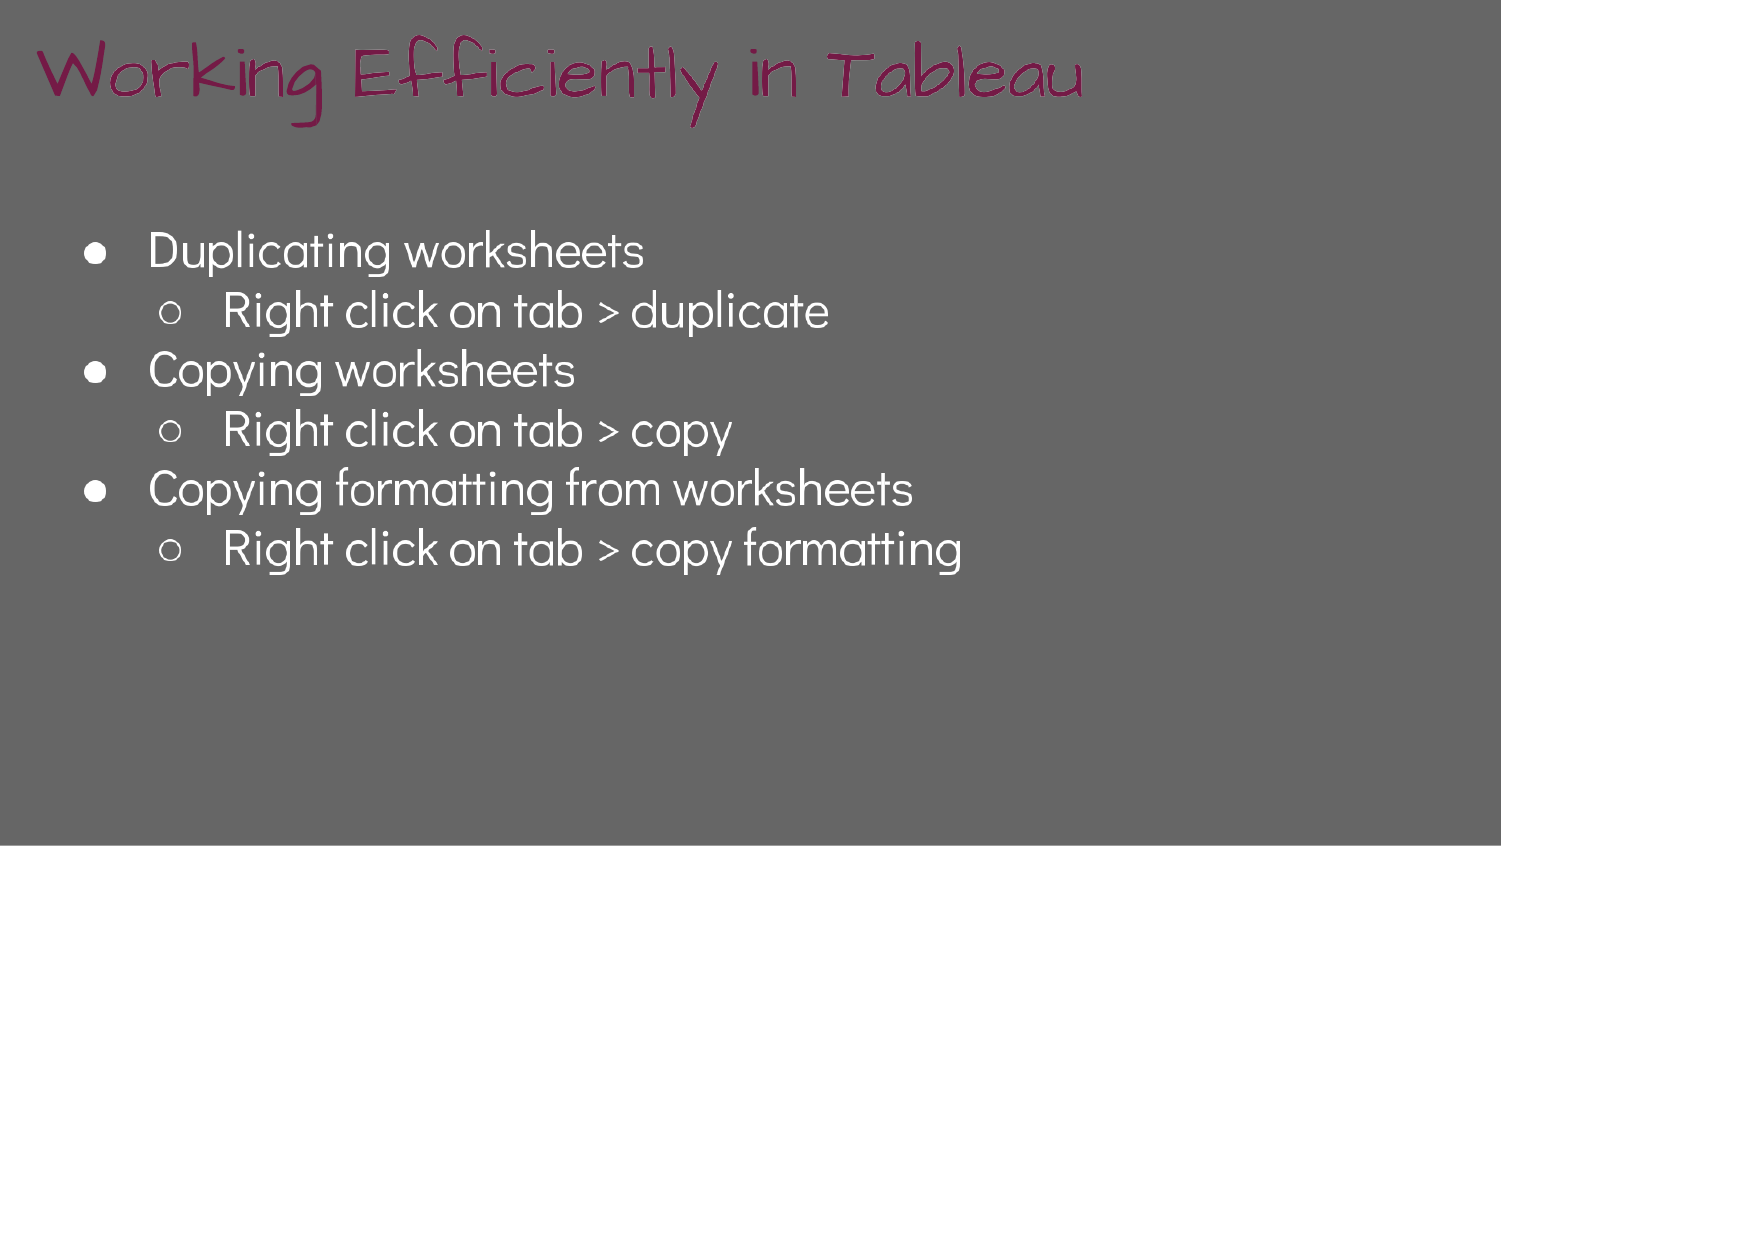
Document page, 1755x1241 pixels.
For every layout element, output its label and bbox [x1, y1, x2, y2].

text_box [881, 530, 961, 575]
text_box [489, 471, 496, 477]
text_box [632, 540, 733, 575]
text_box [513, 527, 583, 566]
text_box [346, 408, 376, 447]
text_box [382, 408, 438, 447]
text_box [744, 526, 865, 566]
text_box [151, 230, 308, 278]
text_box [502, 480, 552, 516]
text_box [346, 527, 376, 566]
text_box [335, 467, 456, 507]
text_box [382, 289, 438, 328]
text_box [750, 48, 796, 97]
picture [83, 479, 106, 502]
picture [83, 241, 106, 265]
text_box [513, 408, 583, 447]
text_box [321, 533, 334, 565]
text_box [335, 349, 574, 388]
text_box [450, 301, 500, 328]
text_box [226, 527, 317, 575]
text_box [566, 467, 659, 507]
picture [159, 539, 181, 562]
picture [83, 360, 106, 383]
text_box [632, 289, 828, 337]
picture [355, 34, 718, 128]
text_box [310, 233, 390, 278]
text_box [346, 289, 376, 328]
text_box [472, 473, 486, 505]
text_box [382, 527, 438, 566]
text_box [460, 473, 472, 505]
text_box [226, 408, 317, 456]
text_box [513, 289, 583, 328]
text_box [404, 230, 643, 269]
picture [598, 540, 619, 561]
text_box [321, 295, 334, 327]
text_box [869, 533, 876, 565]
text_box [36, 40, 323, 129]
picture [159, 420, 181, 443]
text_box [149, 469, 321, 516]
picture [598, 302, 619, 323]
text_box [321, 414, 334, 446]
text_box [450, 539, 500, 566]
text_box [450, 420, 500, 447]
text_box [149, 350, 321, 397]
text_box [226, 289, 317, 337]
text_box [632, 421, 733, 456]
picture [827, 41, 1082, 97]
text_box [490, 481, 495, 505]
picture [159, 301, 181, 324]
text_box [673, 468, 912, 507]
picture [598, 421, 619, 442]
